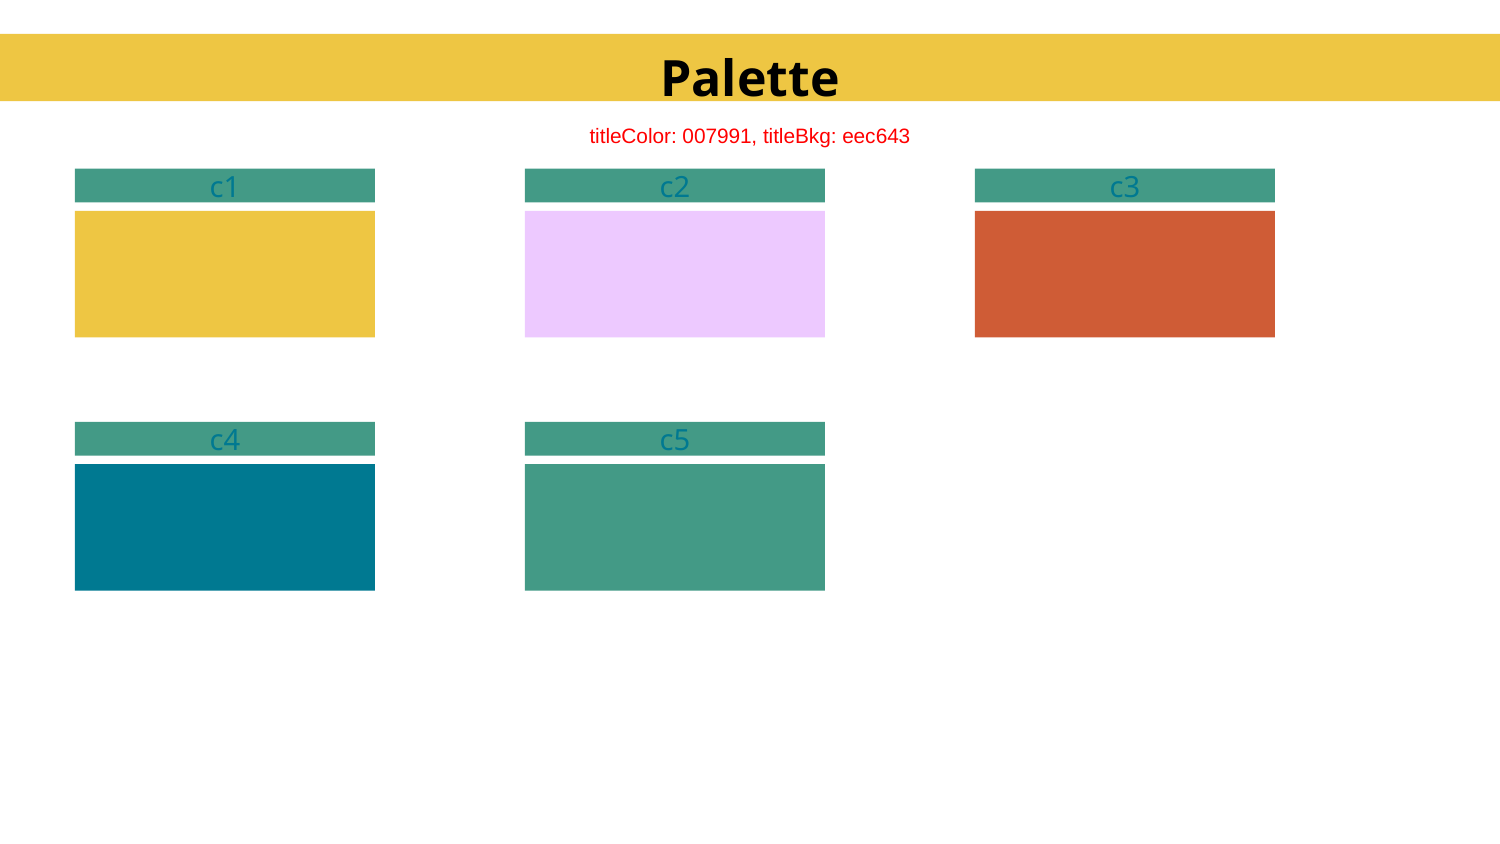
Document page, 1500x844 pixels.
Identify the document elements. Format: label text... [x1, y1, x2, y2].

text_box Palette [74, 42, 1425, 110]
text_box [0, 33, 1500, 102]
text_box [524, 210, 825, 338]
text_box c2 [524, 168, 825, 203]
text_box [974, 210, 1275, 338]
text_box [74, 464, 375, 591]
text_box [524, 464, 825, 591]
text_box c1 [74, 168, 375, 203]
text_box c4 [74, 421, 375, 456]
text_box c5 [524, 421, 825, 456]
text_box c3 [974, 168, 1275, 203]
text_box [74, 210, 375, 338]
text_box titleColor: 007991, titleBkg: eec643 [74, 118, 1425, 152]
